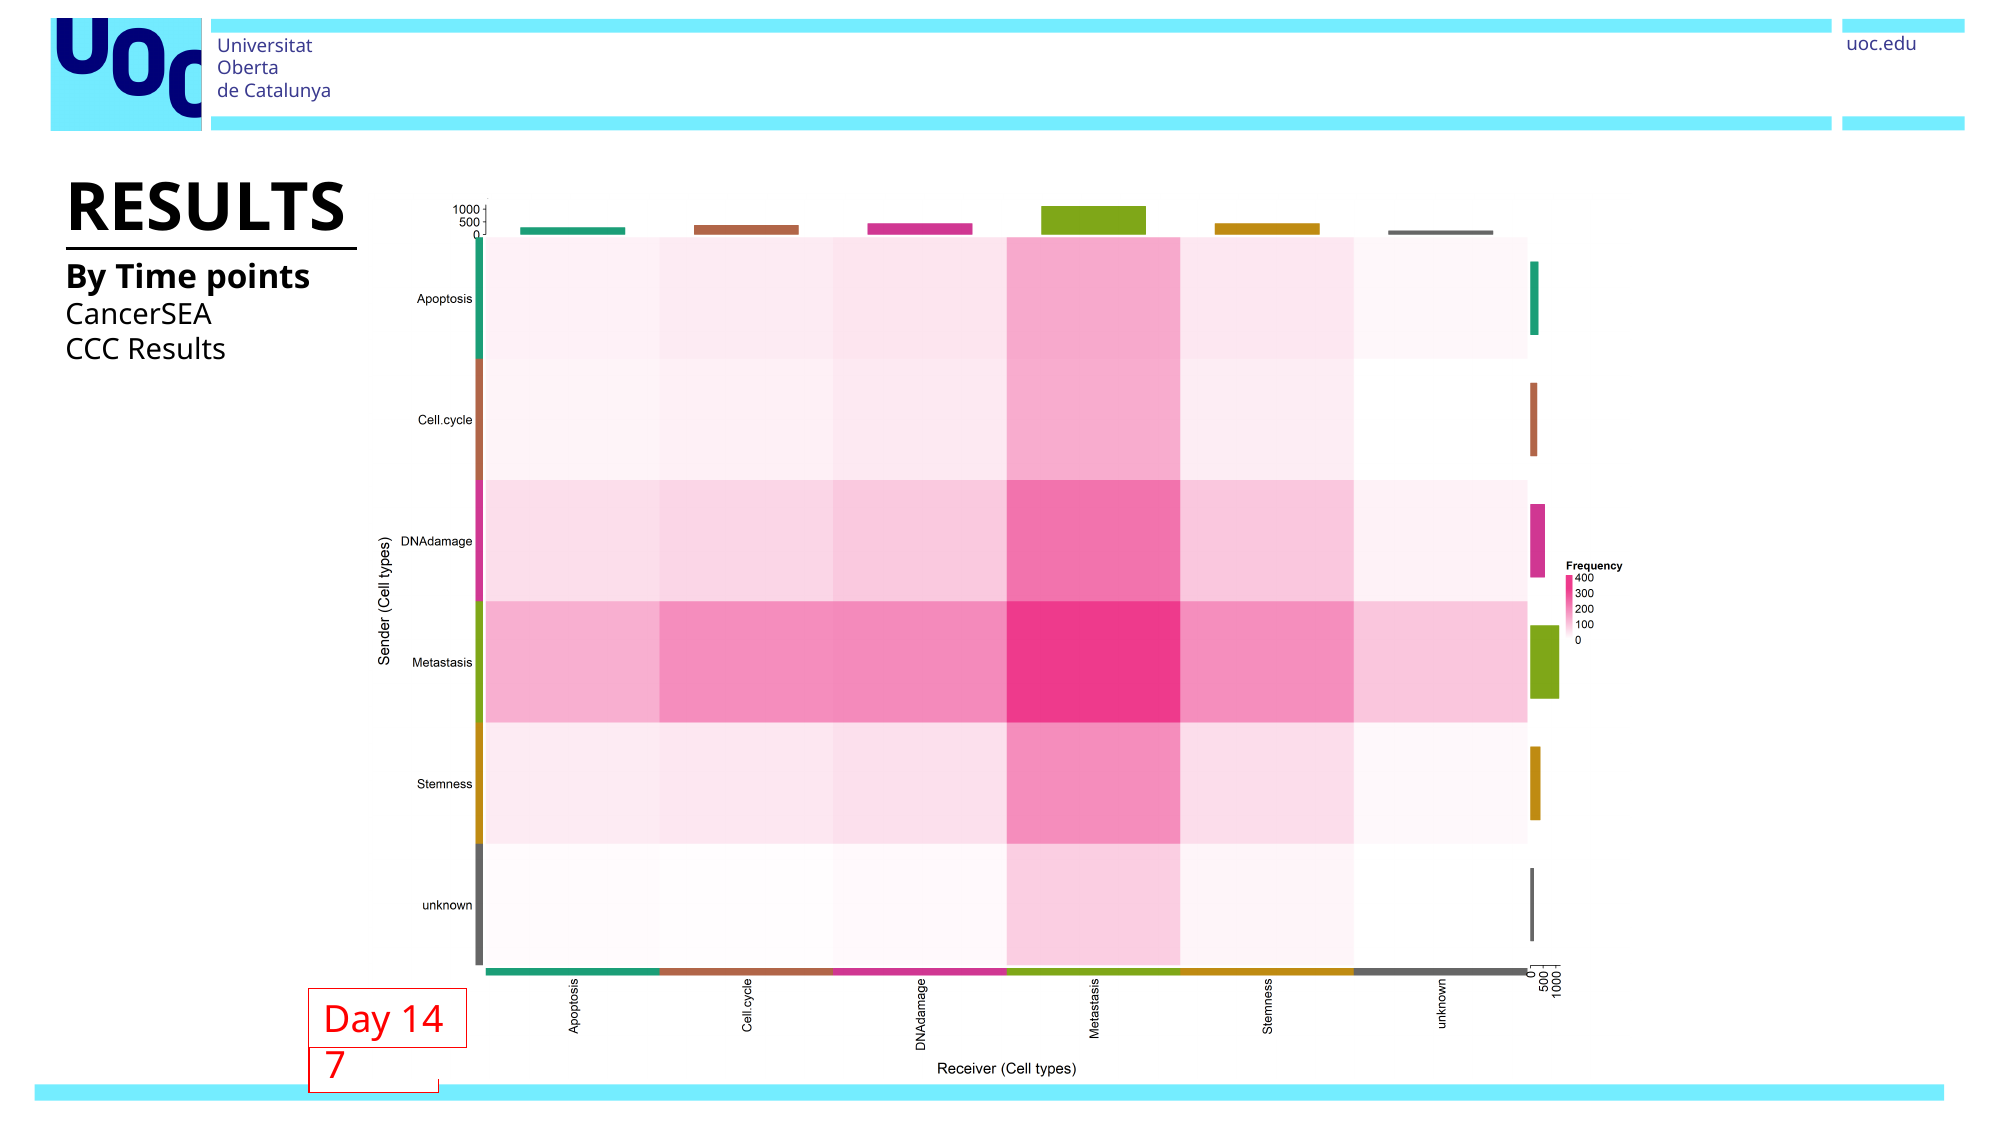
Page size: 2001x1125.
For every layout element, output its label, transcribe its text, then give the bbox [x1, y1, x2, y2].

text_box By Time points CancerSEA CCC Results [50, 248, 367, 373]
text_box Day 14 [308, 988, 367, 1048]
picture [367, 193, 1633, 1080]
text_box Day 7 [309, 1048, 439, 1093]
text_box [50, 18, 1966, 131]
text_box [33, 1083, 1946, 1102]
text_box RESULTS [50, 156, 1018, 248]
